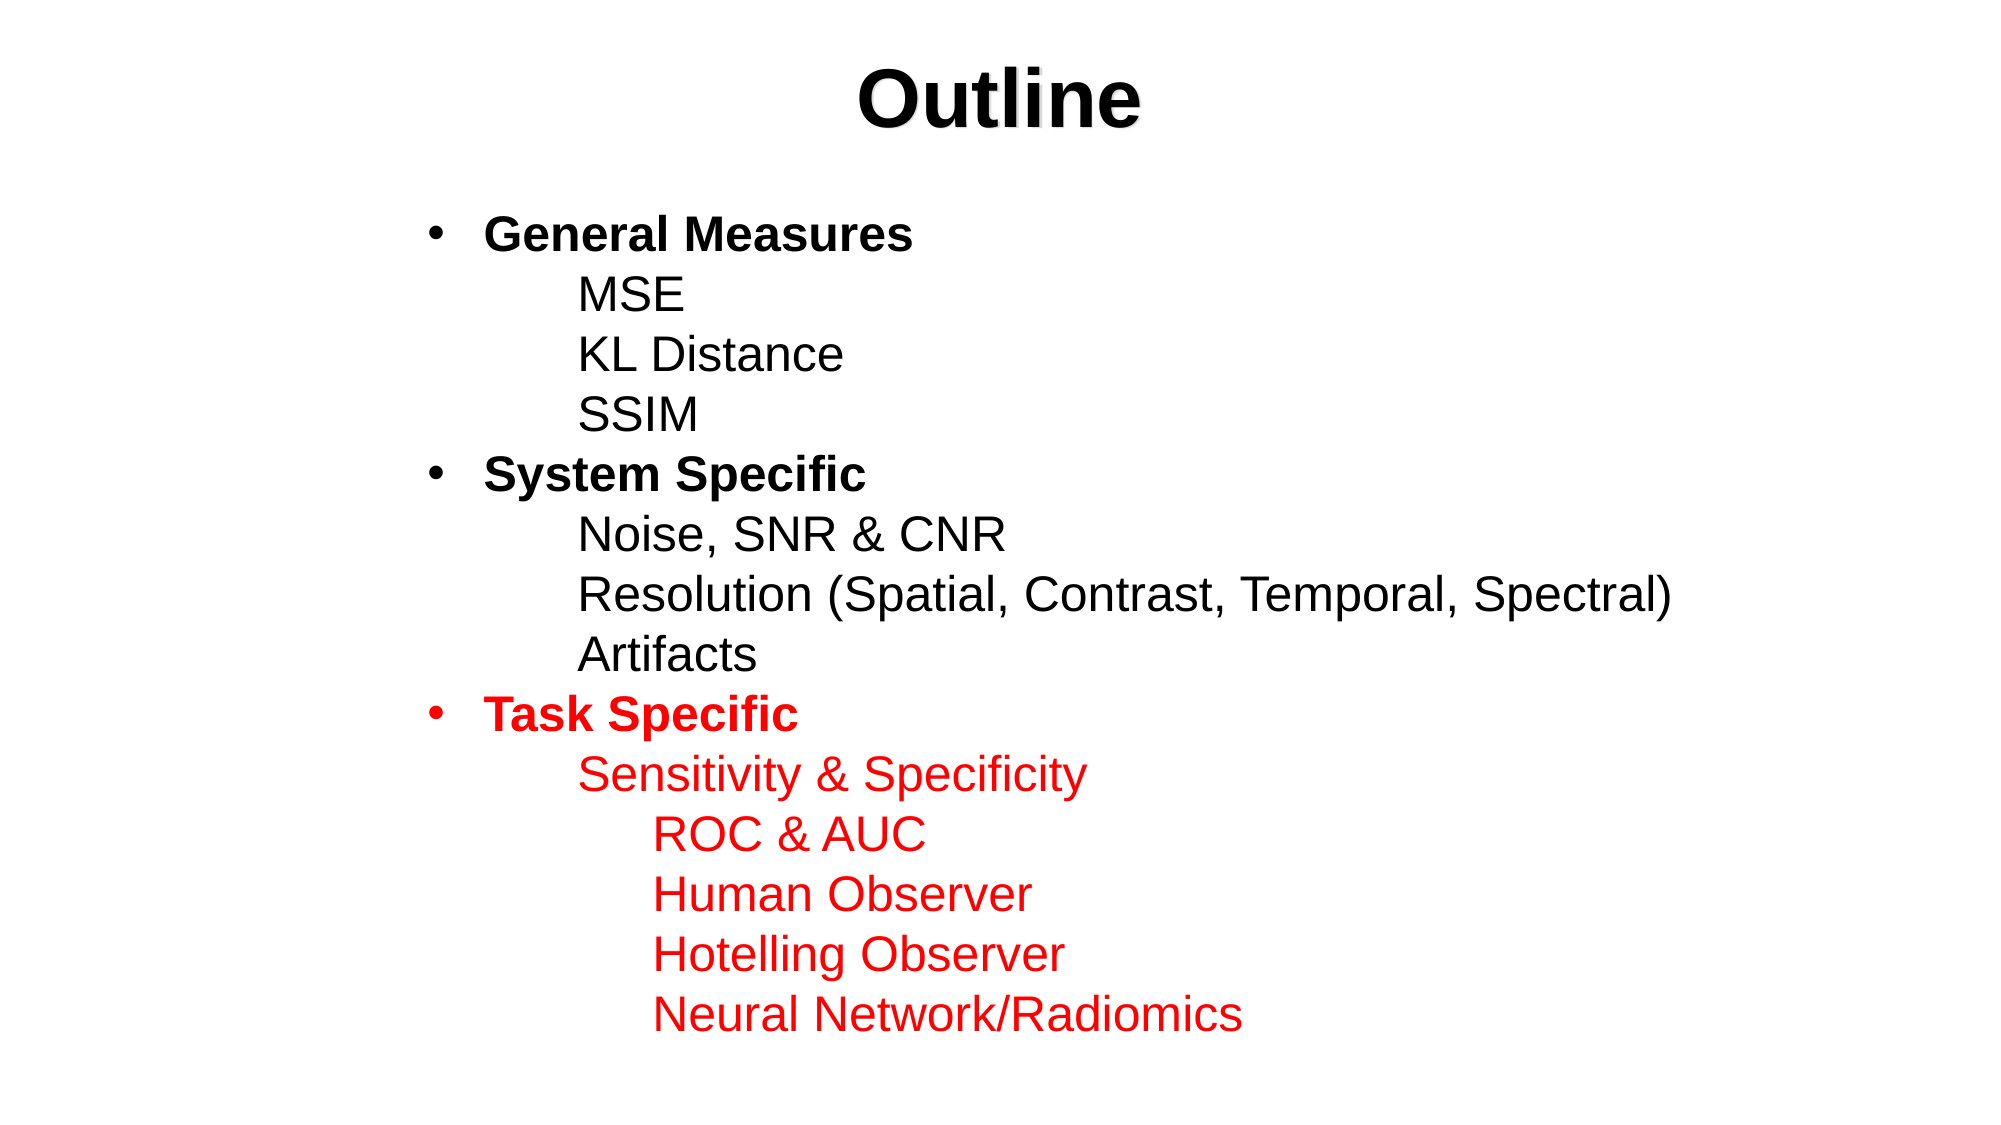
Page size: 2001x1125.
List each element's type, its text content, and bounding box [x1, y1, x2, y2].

text_box General Measures MSE KL Distance SSIM System Specific Noise, SNR & CNR Resolution (Spatial, Contrast, Temporal, Spectral) Artifacts Task Specific Sensitivity & Specificity ROC & AUC Human Observer Hotelling Observer Neural Network/Radiomics [412, 194, 1689, 1050]
title Outline [33, 24, 1967, 163]
